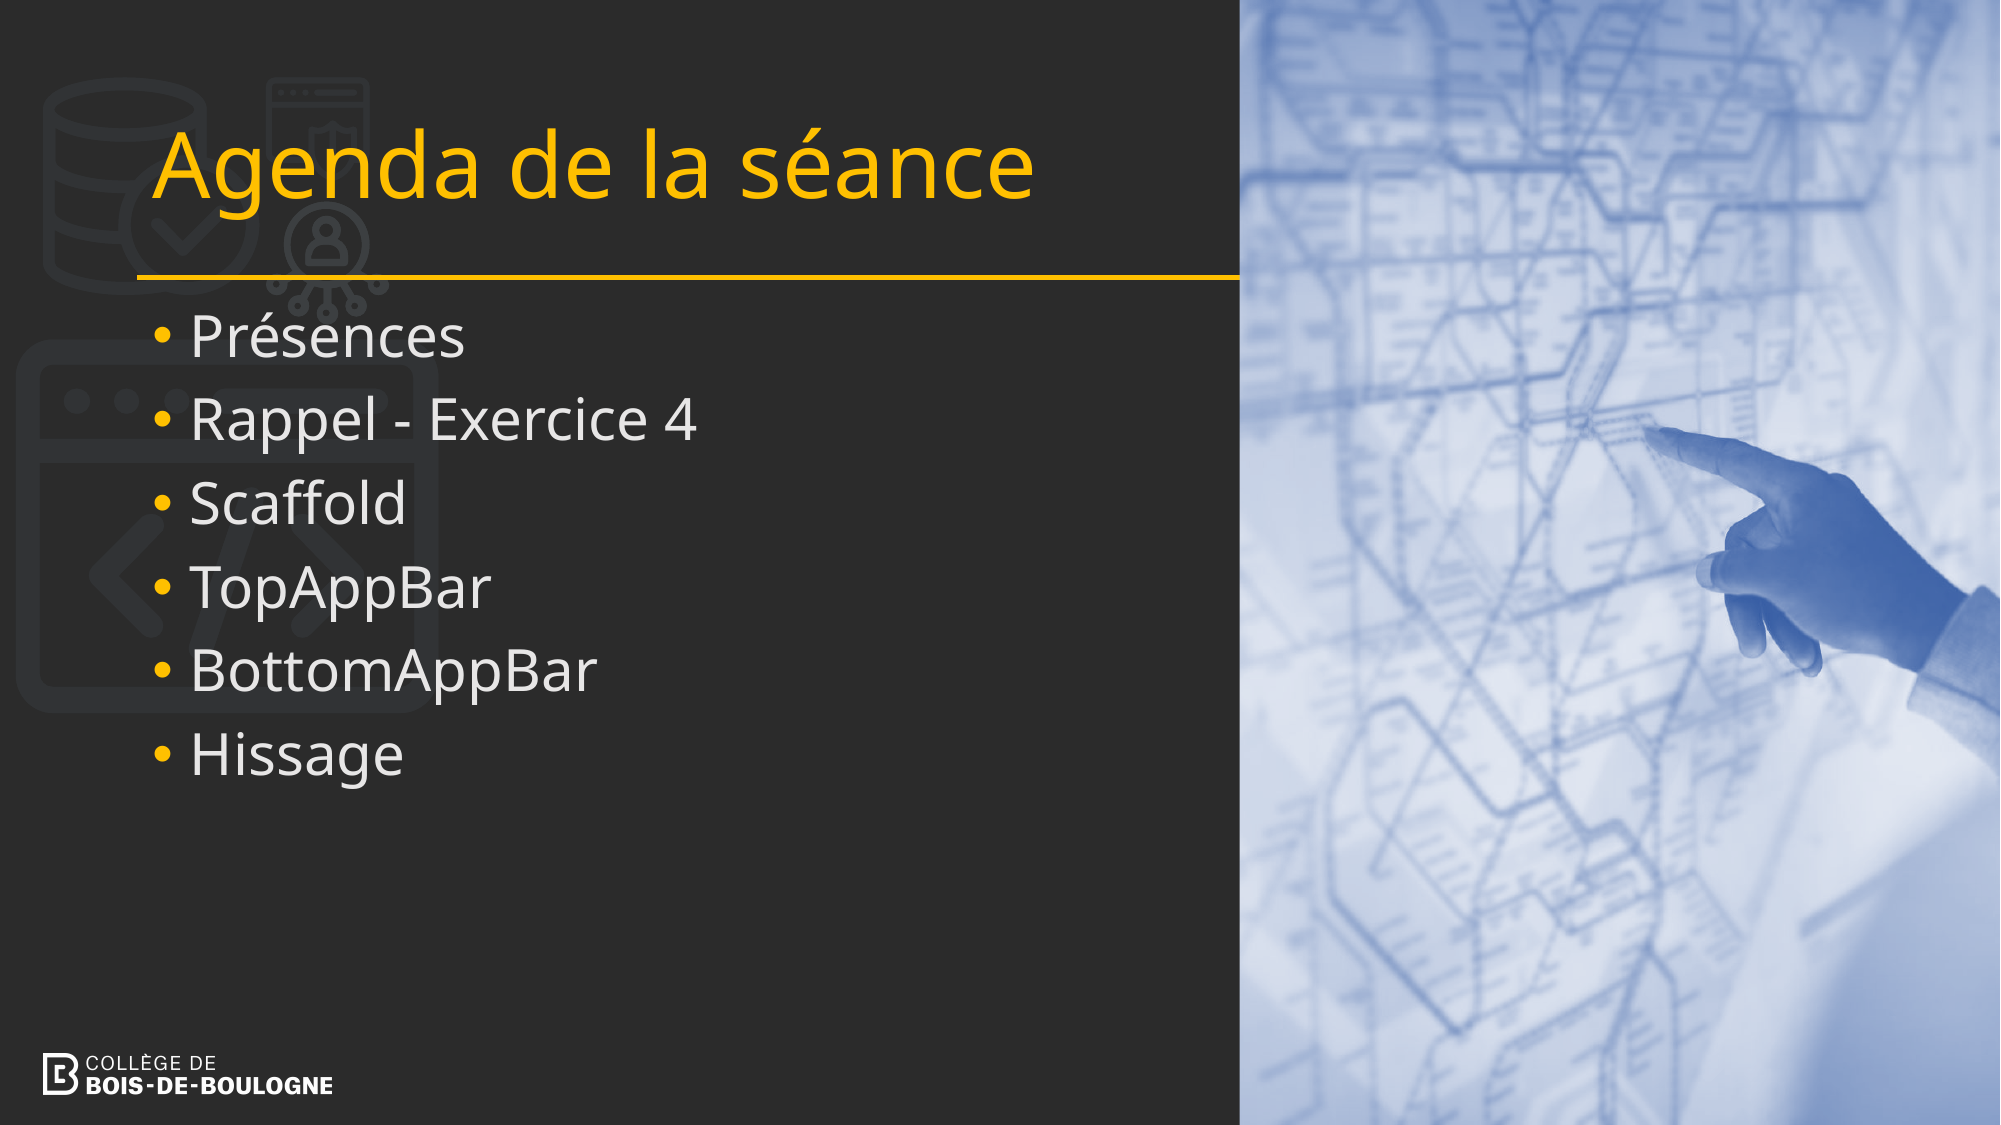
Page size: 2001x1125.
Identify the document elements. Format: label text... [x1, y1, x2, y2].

picture [43, 1053, 332, 1095]
title Agenda de la séance [137, 59, 1239, 278]
list Présences Rappel - Exercice 4 Scaffold TopAppBar BottomAppBar Hissage [137, 299, 1239, 1014]
picture [1239, 0, 2000, 1125]
